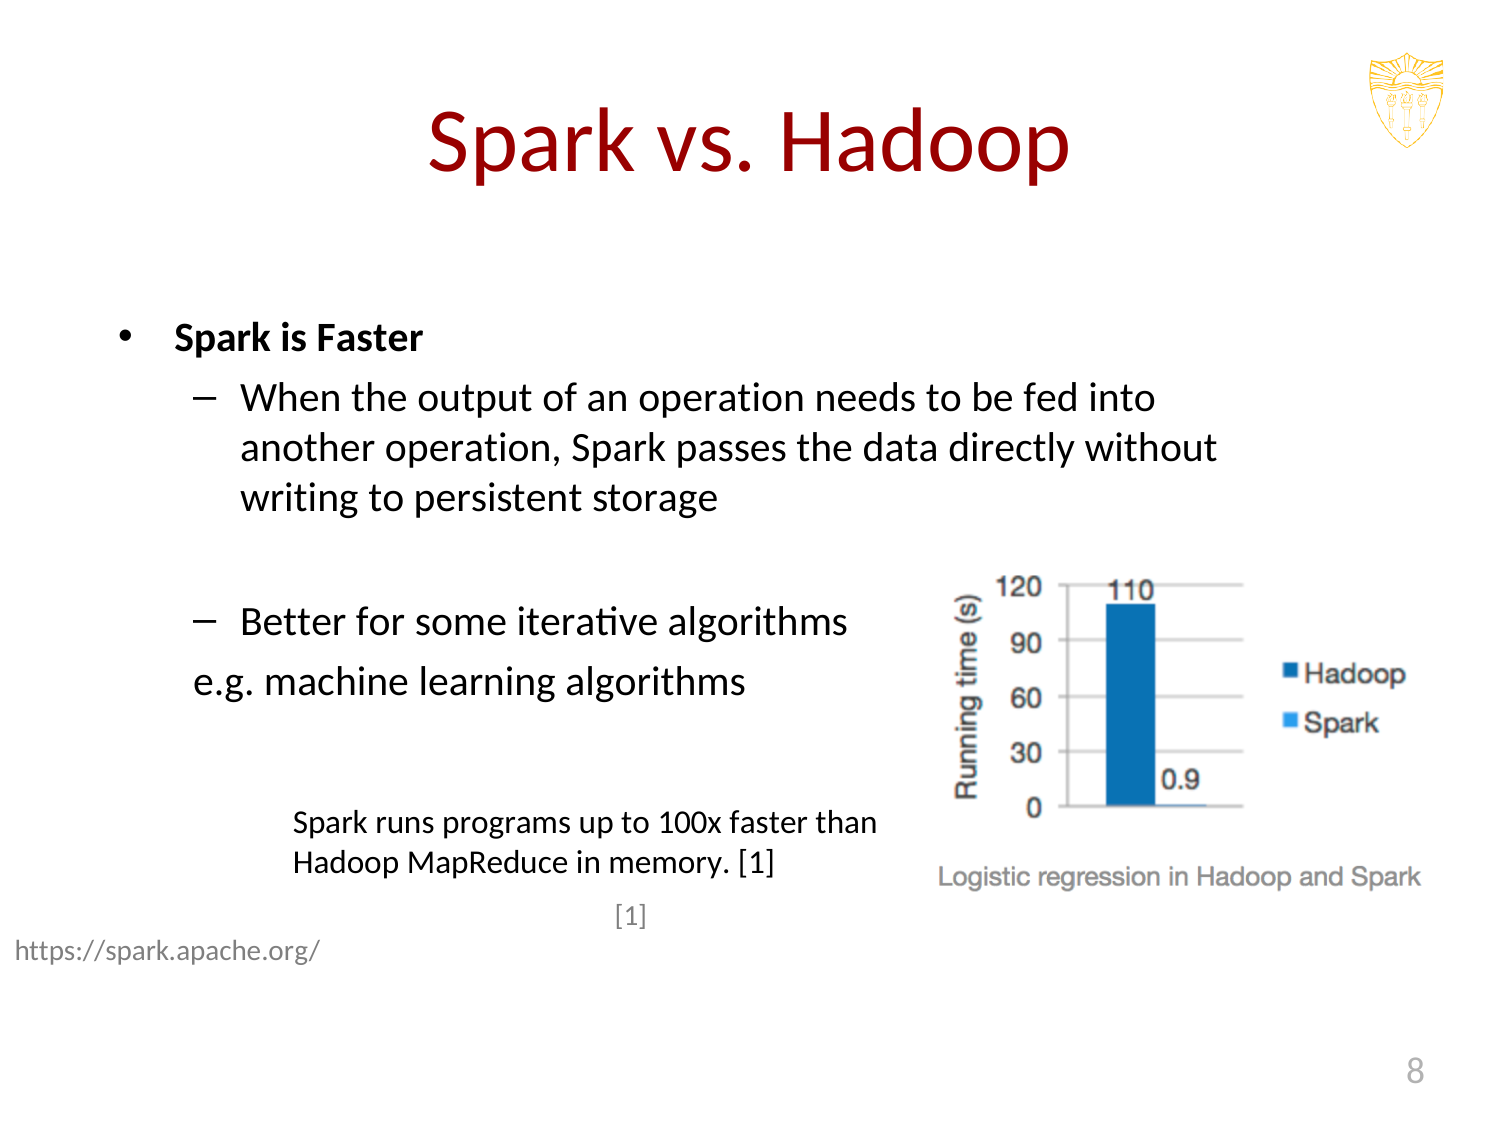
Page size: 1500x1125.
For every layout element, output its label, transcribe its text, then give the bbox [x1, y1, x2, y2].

slide_number 8 [1080, 1046, 1425, 1103]
picture [1369, 52, 1444, 148]
text_box Spark is Faster When the output of an operation needs to be fed into another operation, Spark passes the data directly without writing to persistent storage Better for some iterative algorithms e.g. machine learning algorithms [115, 310, 1298, 704]
title Spark vs. Hadoop [175, 80, 1325, 268]
text_box [878, 533, 1466, 935]
text_box Spark runs programs up to 100x faster than Hadoop MapReduce in memory. [1] [1] https://spark.apache.org/ [12, 799, 880, 967]
